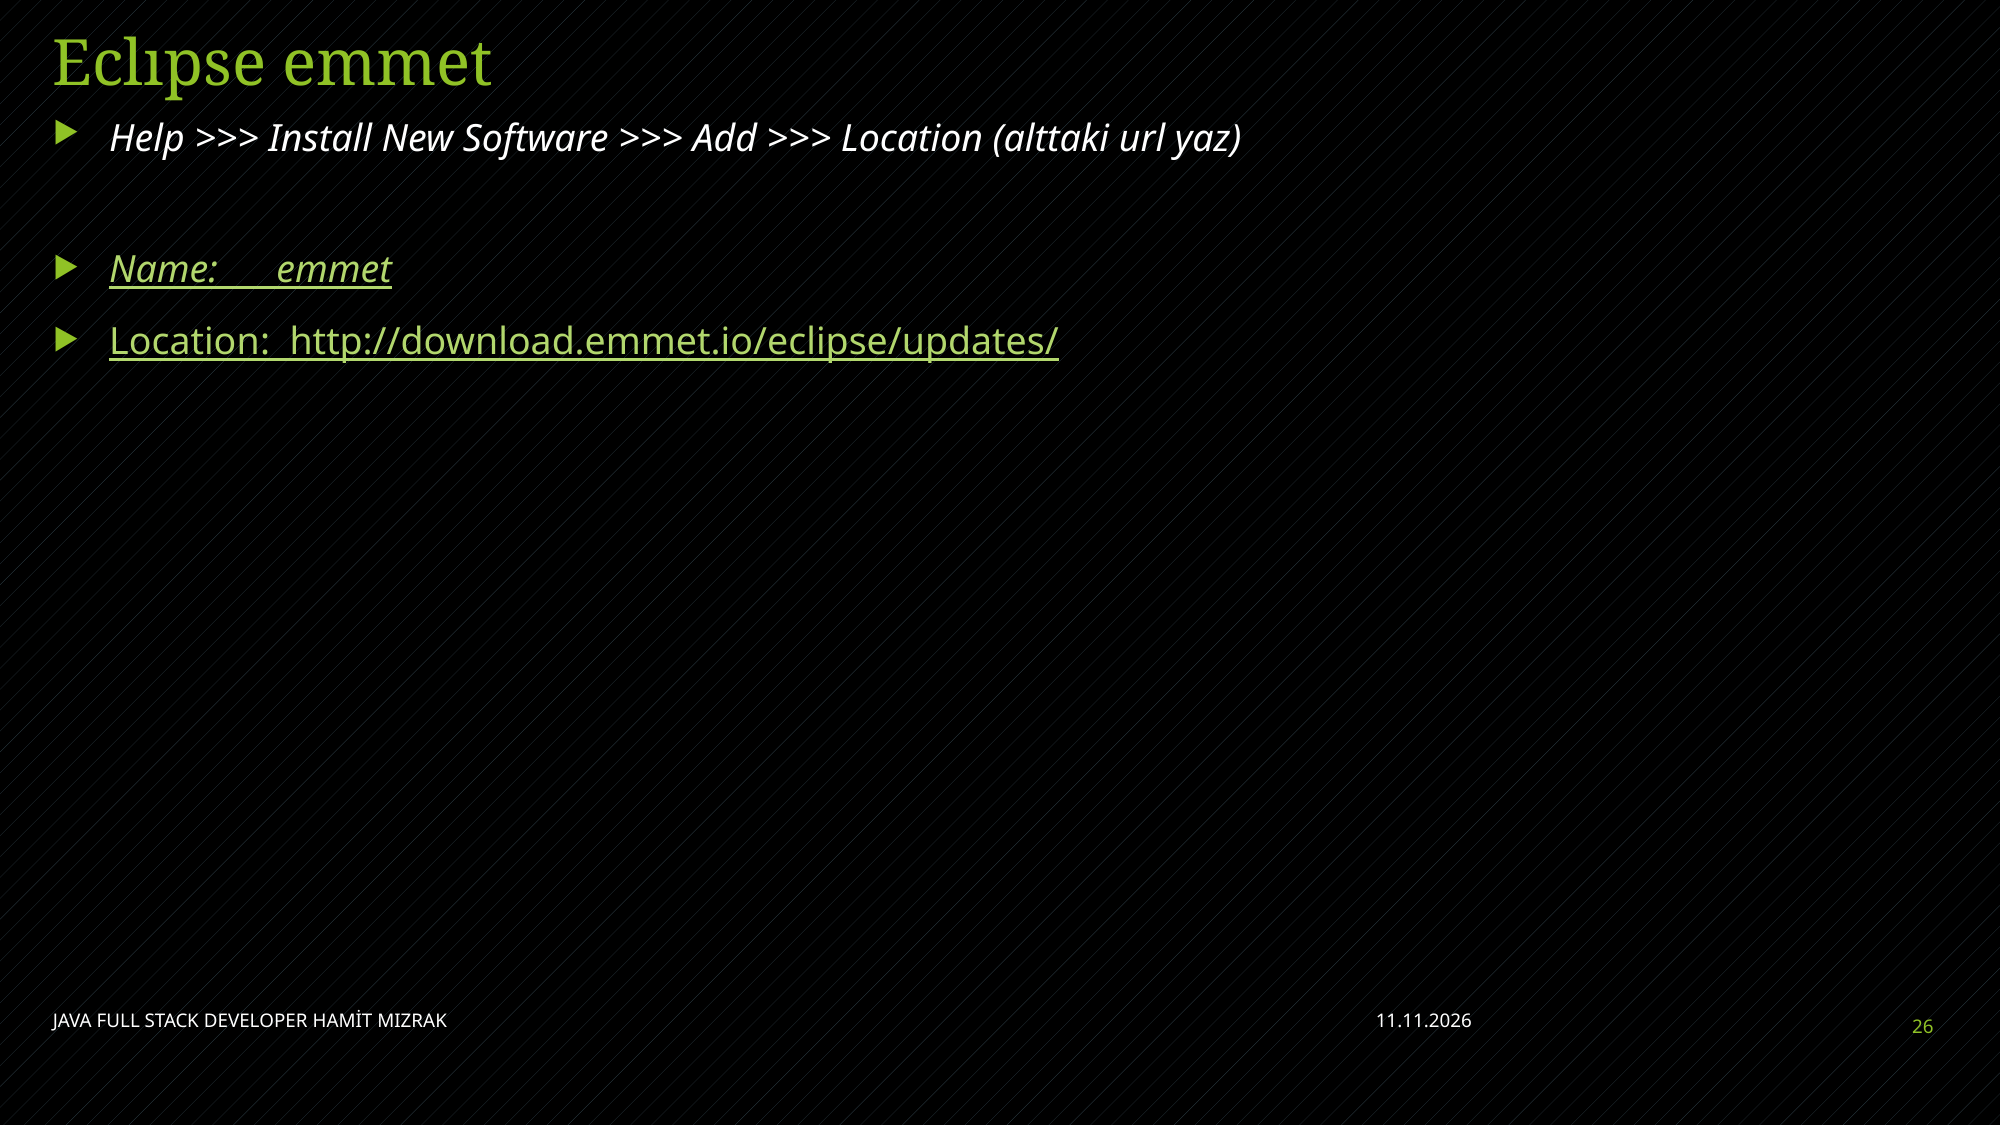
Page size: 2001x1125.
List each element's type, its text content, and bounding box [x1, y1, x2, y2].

slide_number 26 [1836, 997, 1949, 1058]
list Help >>> Install New Software >>> Add >>> Location (alttaki url yaz) Name: emmet Location: http://download.emmet.io/eclipse/updates/ [37, 106, 1949, 971]
title Eclıpse emmet [37, 14, 1949, 106]
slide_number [1181, 991, 1487, 1051]
footer JAVA FULL STACK DEVELOPER HAMİT MIZRAK [37, 991, 1145, 1051]
